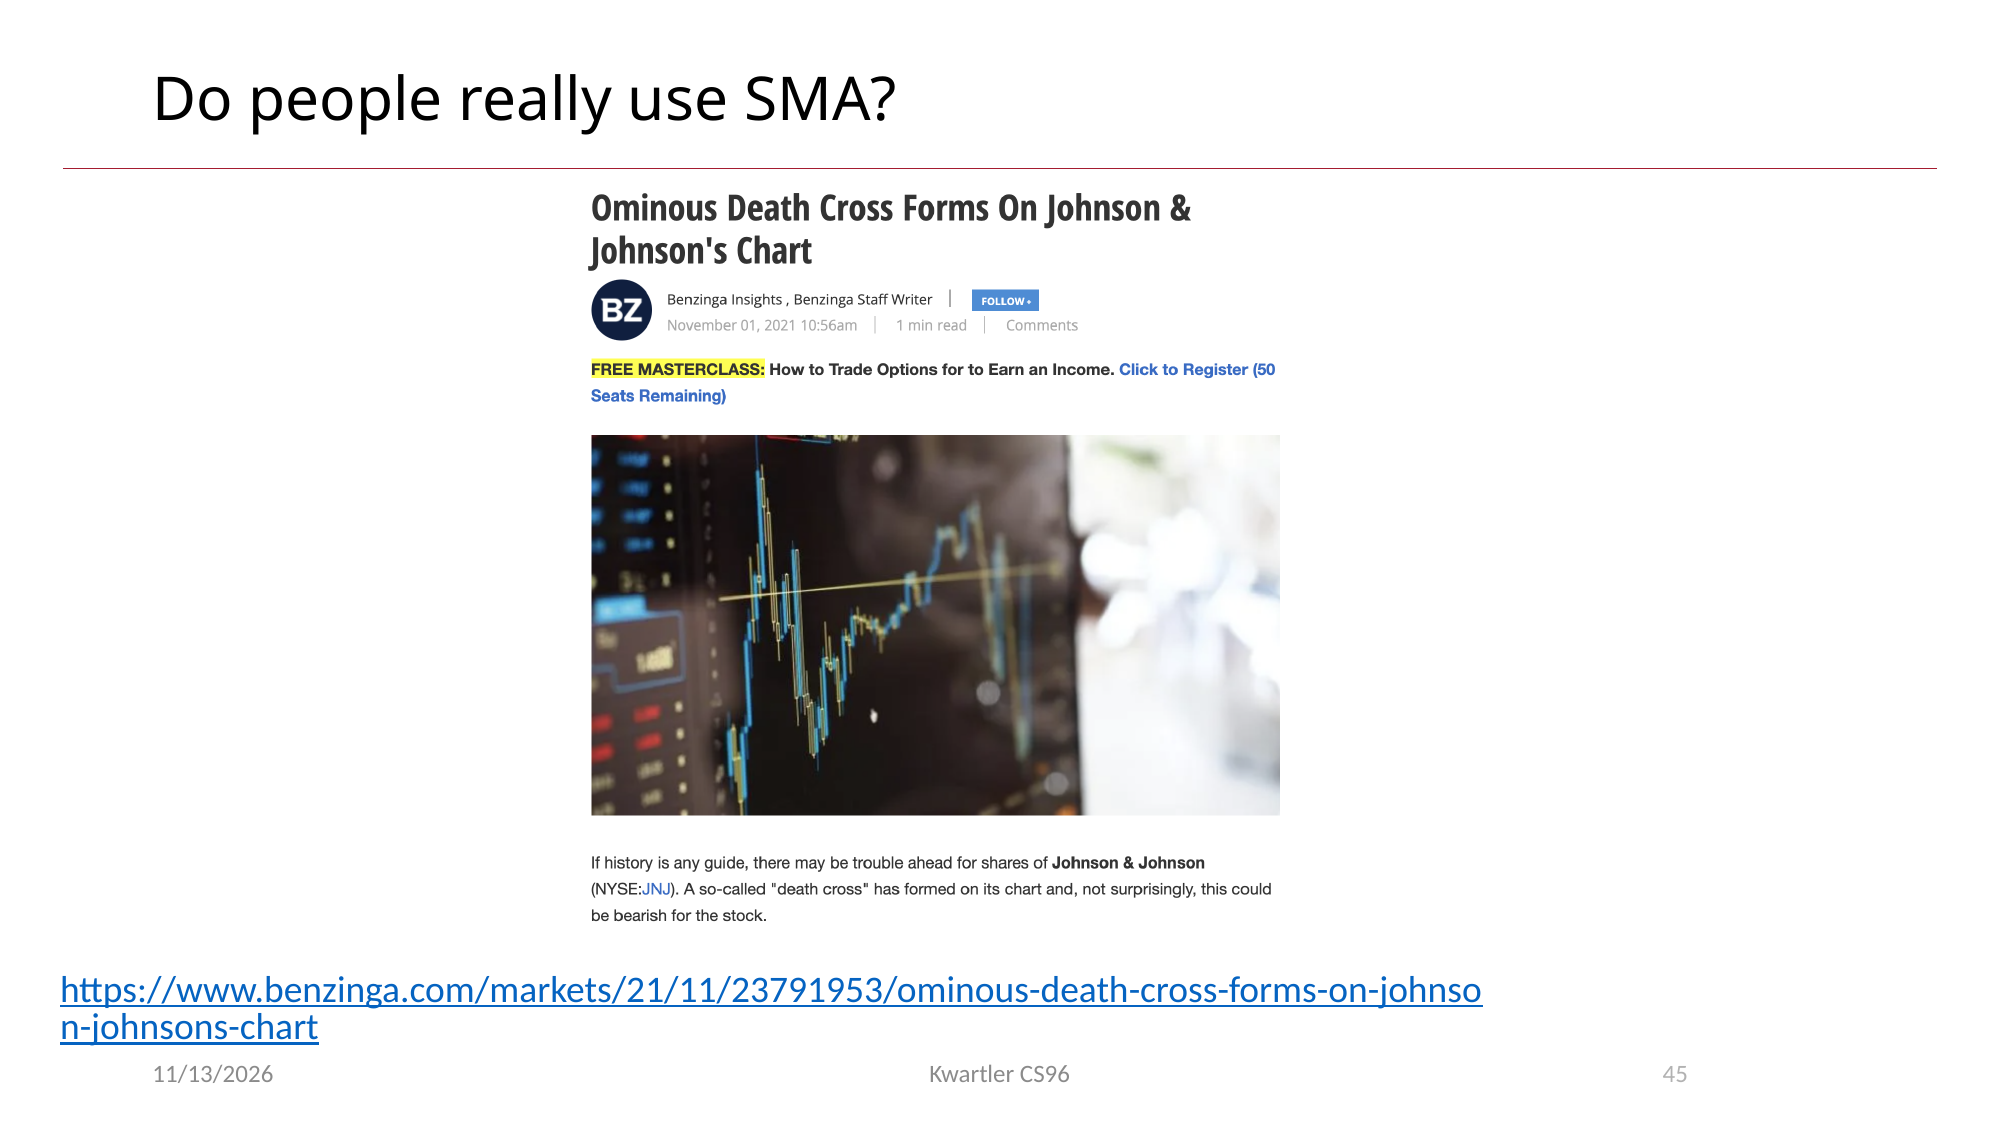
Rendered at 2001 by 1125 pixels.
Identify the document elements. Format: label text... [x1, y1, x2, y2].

text_box https://www.benzinga.com/markets/21/11/23791953/ominous-death-cross-forms-on-johnson-johnsons-chart [45, 957, 1512, 1062]
title Do people really use SMA? [137, 59, 1863, 142]
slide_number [137, 1062, 588, 1103]
picture [587, 191, 1280, 934]
slide_number 45 [1375, 1042, 1704, 1103]
footer Kwartler CS96 [662, 1042, 1338, 1103]
